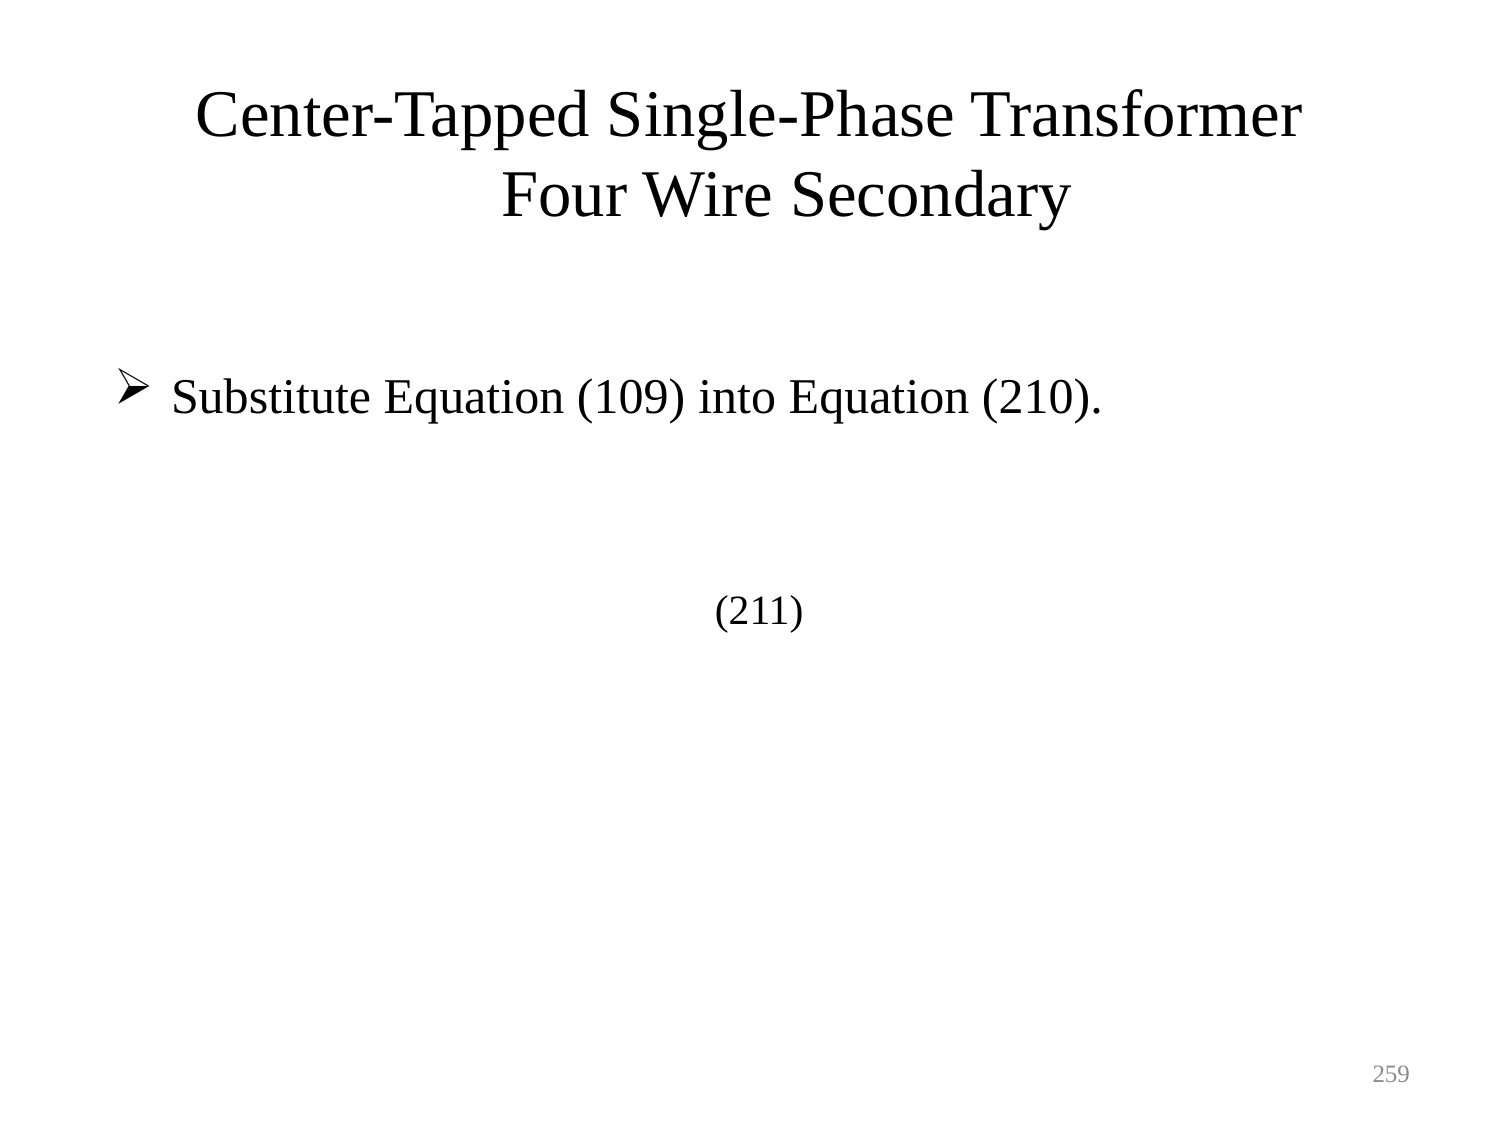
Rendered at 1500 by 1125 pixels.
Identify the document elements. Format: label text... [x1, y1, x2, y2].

slide_number 259 [1074, 1042, 1425, 1103]
text_box Center-Tapped Single-Phase Transformer Four Wire Secondary [0, 62, 1500, 238]
